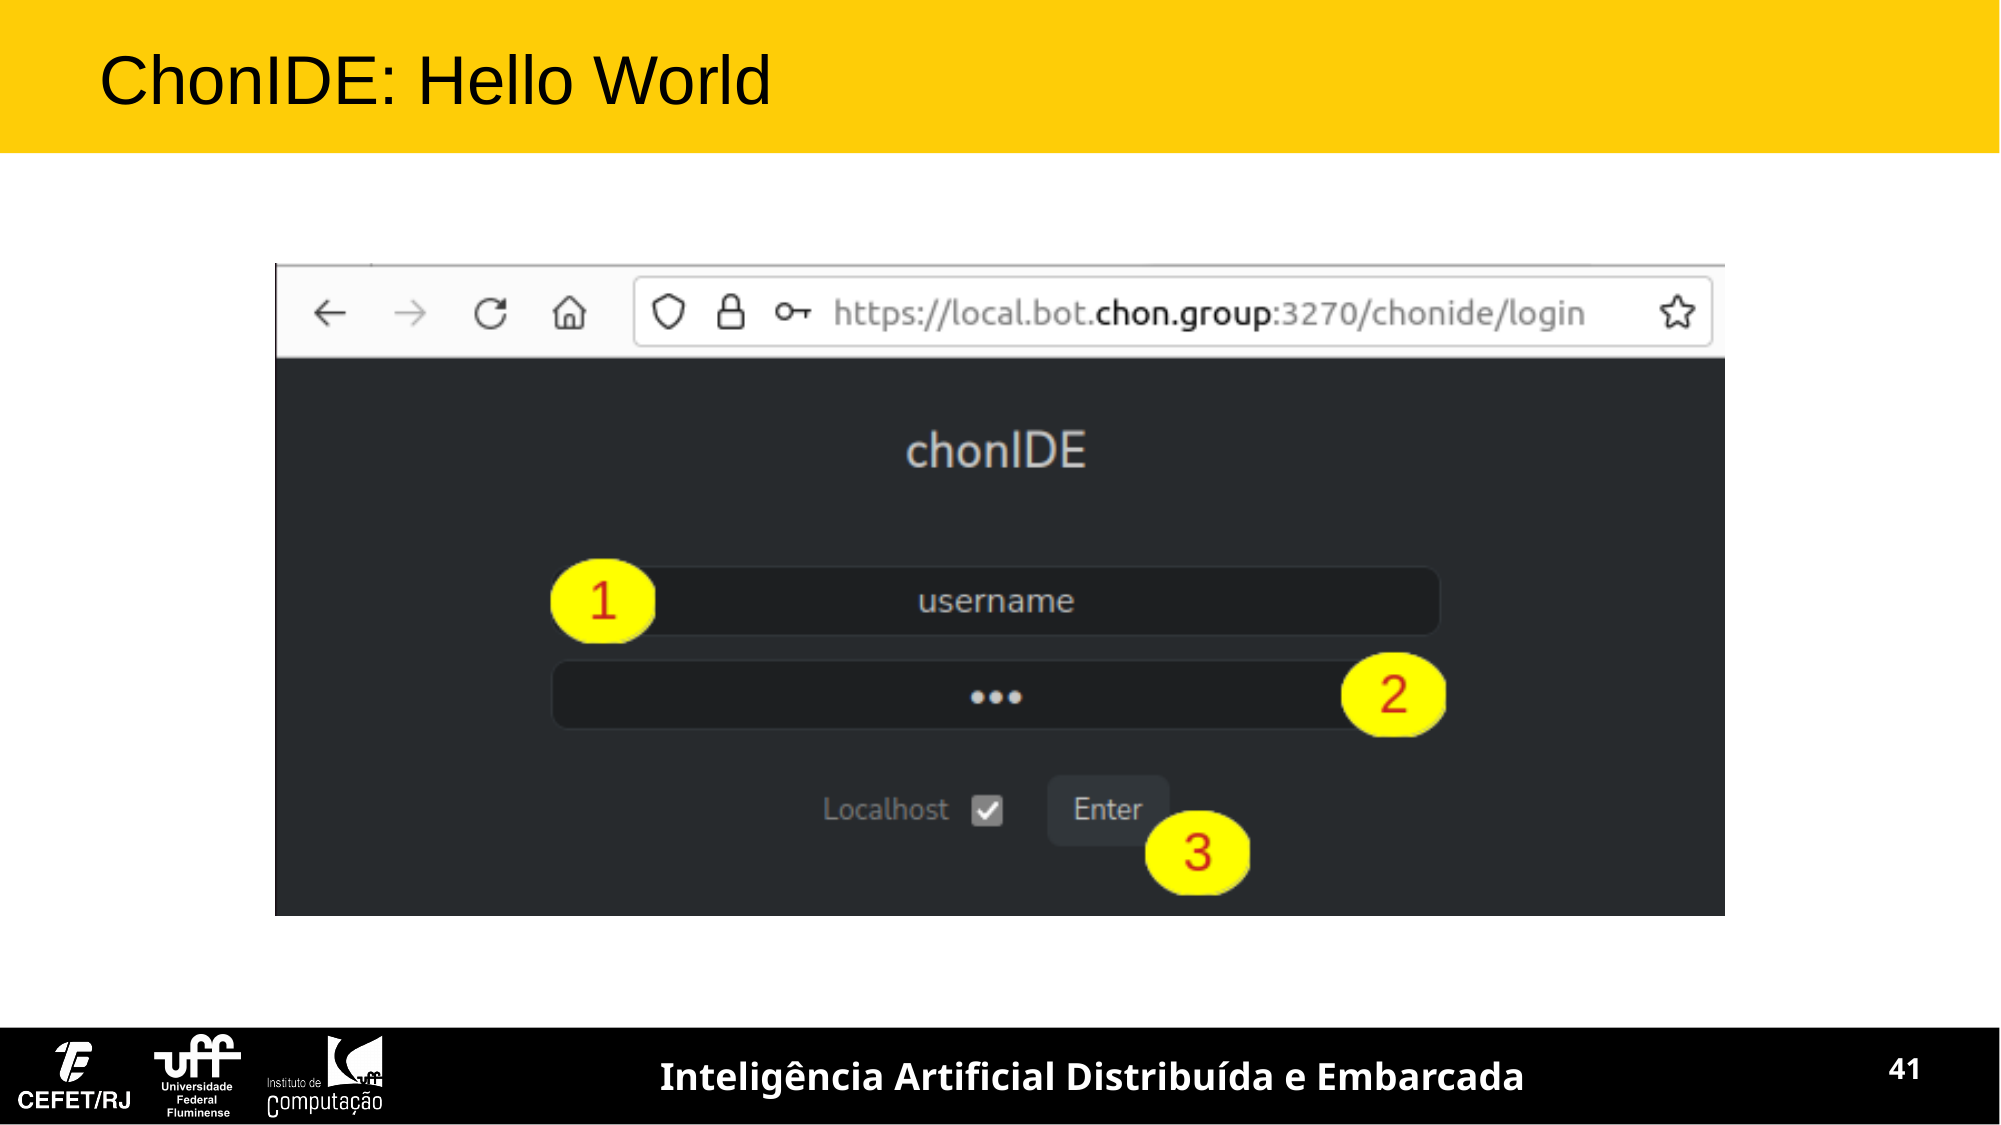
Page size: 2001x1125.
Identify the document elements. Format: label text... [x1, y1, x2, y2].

picture [18, 1021, 130, 1125]
text_box ChonIDE: Hello World [99, 44, 1900, 120]
picture [274, 263, 1725, 916]
picture [153, 1033, 242, 1122]
picture [265, 1033, 384, 1118]
